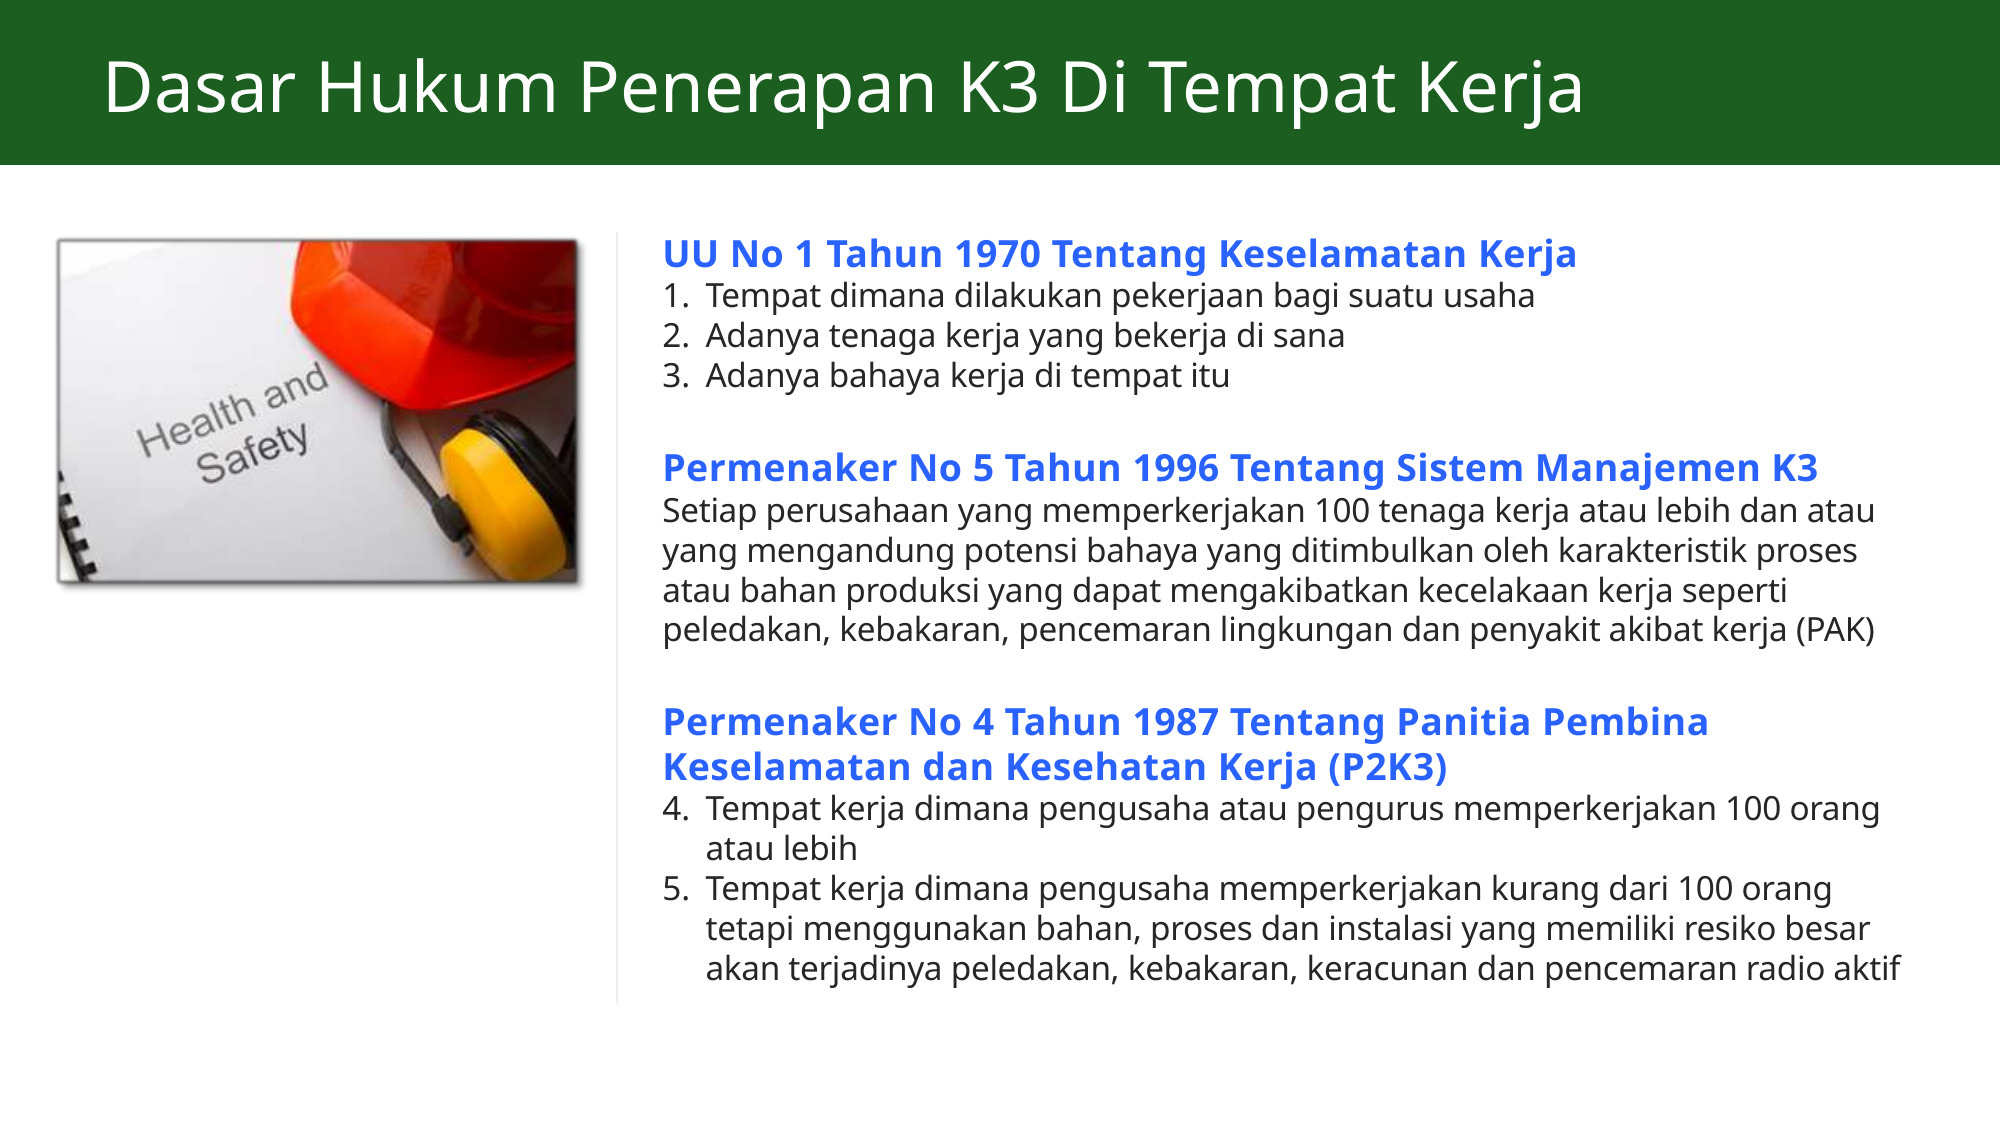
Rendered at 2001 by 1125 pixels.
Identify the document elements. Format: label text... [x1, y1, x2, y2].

text_box [0, 0, 2000, 165]
title Dasar Hukum Penerapan K3 Di Tempat Kerja [31, 42, 1969, 230]
text_box [52, 234, 583, 589]
text_box [48, 230, 596, 602]
list UU No 1 Tahun 1970 Tentang Keselamatan Kerja Tempat dimana dilakukan pekerjaan bagi suatu usaha Adanya tenaga kerja yang bekerja di sana Adanya bahaya kerja di tempat itu Permenaker No 5 Tahun 1996 Tentang Sistem Manajemen K3 Setiap perusahaan yang memperkerjakan 100 tenaga kerja atau lebih dan atau yang mengandung potensi bahaya yang ditimbulkan oleh karakteristik proses atau bahan produksi yang dapat mengakibatkan kecelakaan kerja seperti peledakan, kebakaran, pencemaran lingkungan dan penyakit akibat kerja (PAK) Permenaker No 4 Tahun 1987 Tentang Panitia Pembina Keselamatan dan Kesehatan Kerja (P2K3) Tempat kerja dimana pengusaha atau pengurus memperkerjakan 100 orang atau lebih Tempat kerja dimana pengusaha memperkerjakan kurang dari 100 orang tetapi menggunakan bahan, proses dan instalasi yang memiliki resiko besar akan terjadinya peledakan, kebakaran, keracunan dan pencemaran radio aktif [662, 230, 1918, 988]
